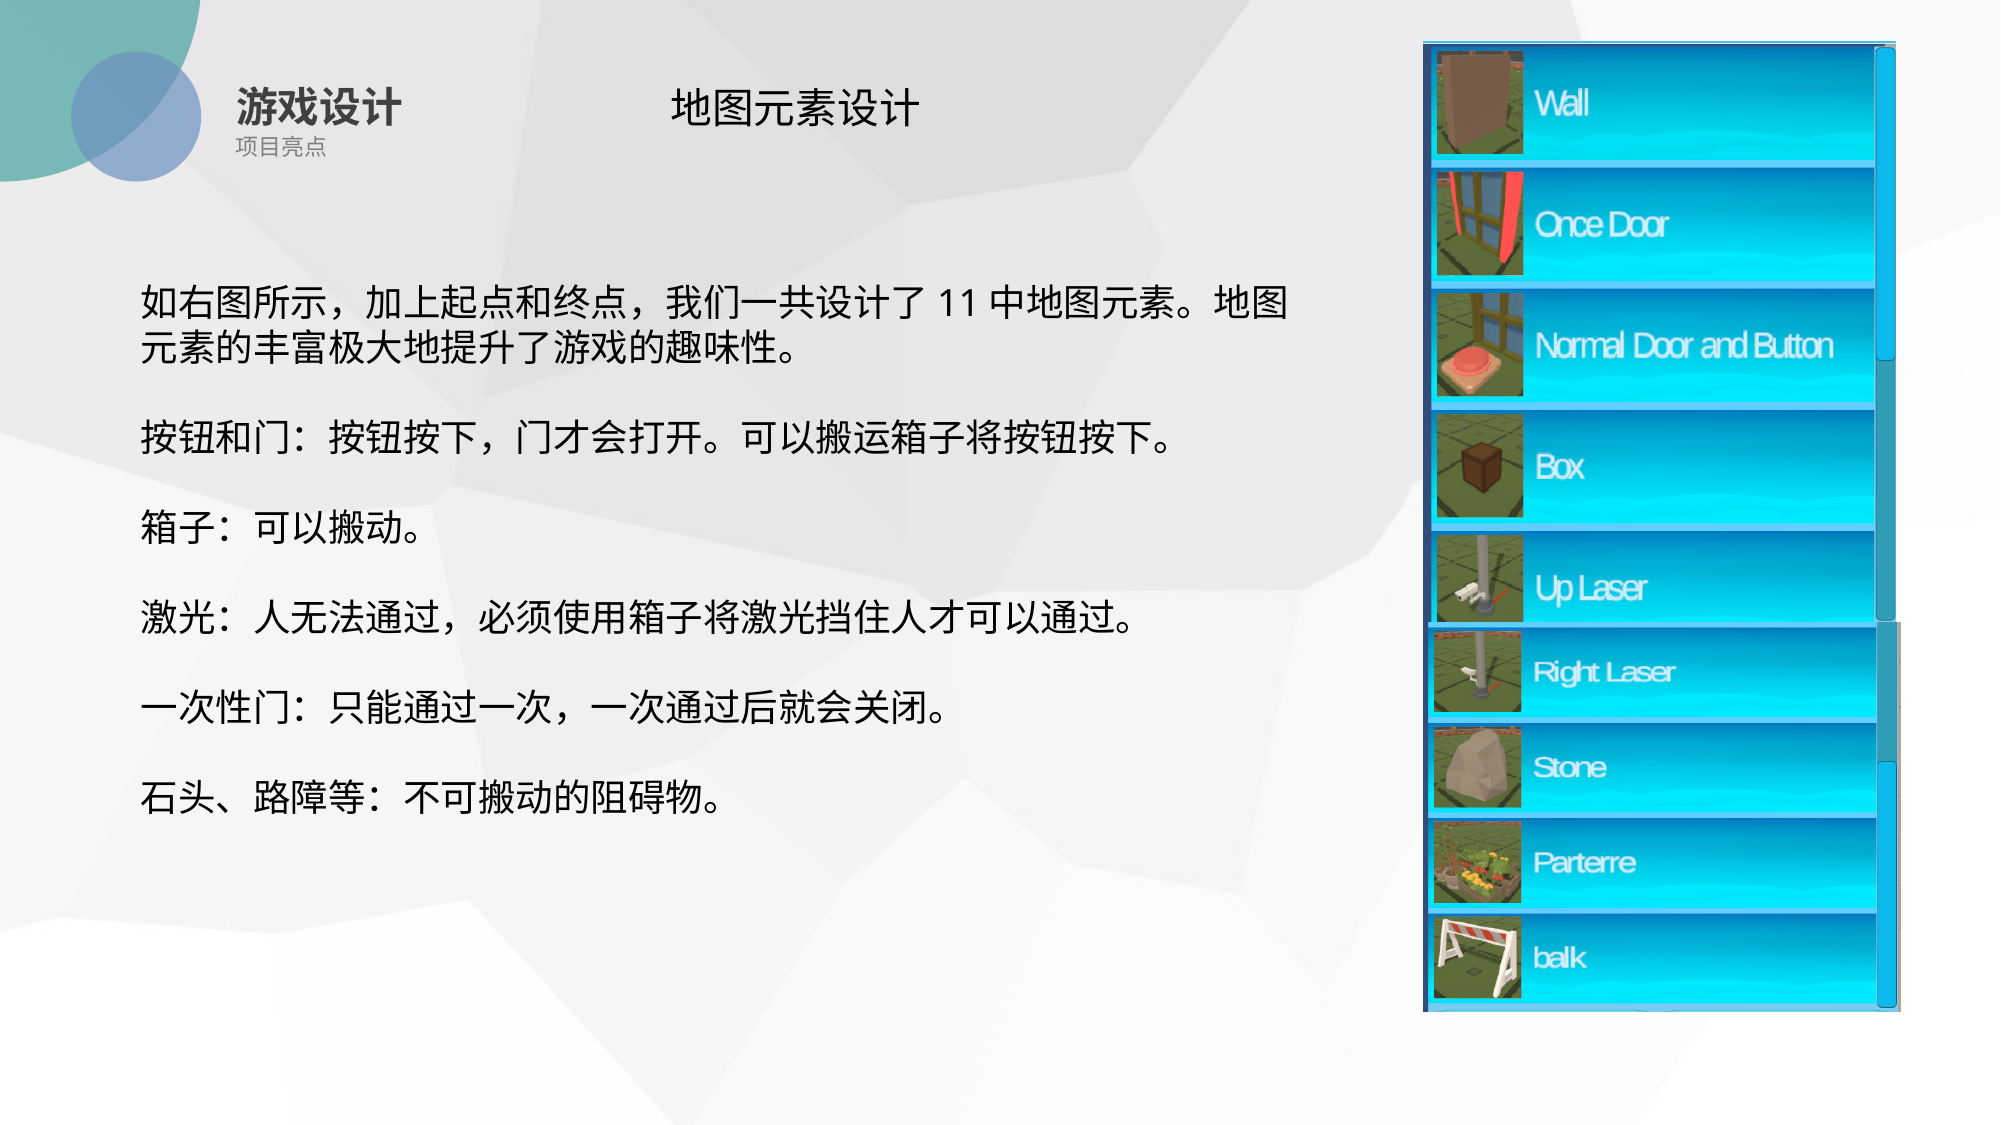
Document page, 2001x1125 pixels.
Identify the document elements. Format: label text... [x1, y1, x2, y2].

text_box [70, 50, 203, 183]
text_box 地图元素设计 [655, 74, 962, 140]
text_box 游戏设计 [221, 73, 418, 139]
picture [0, 0, 2001, 1125]
text_box 项目亮点 [220, 125, 343, 168]
text_box 如右图所示，加上起点和终点，我们一共设计了11中地图元素。地图元素的丰富极大地提升了游戏的趣味性。 按钮和门：按钮按下，门才会打开。可以搬运箱子将按钮按下。 箱子：可以搬动。 激光：人无法通过，必须使用箱子将激光挡住人才可以通过。 一次性门：只能通过一次，一次通过后就会关闭。 石头、路障等：不可搬动的阻碍物。 [125, 271, 1332, 827]
text_box [0, 0, 202, 183]
